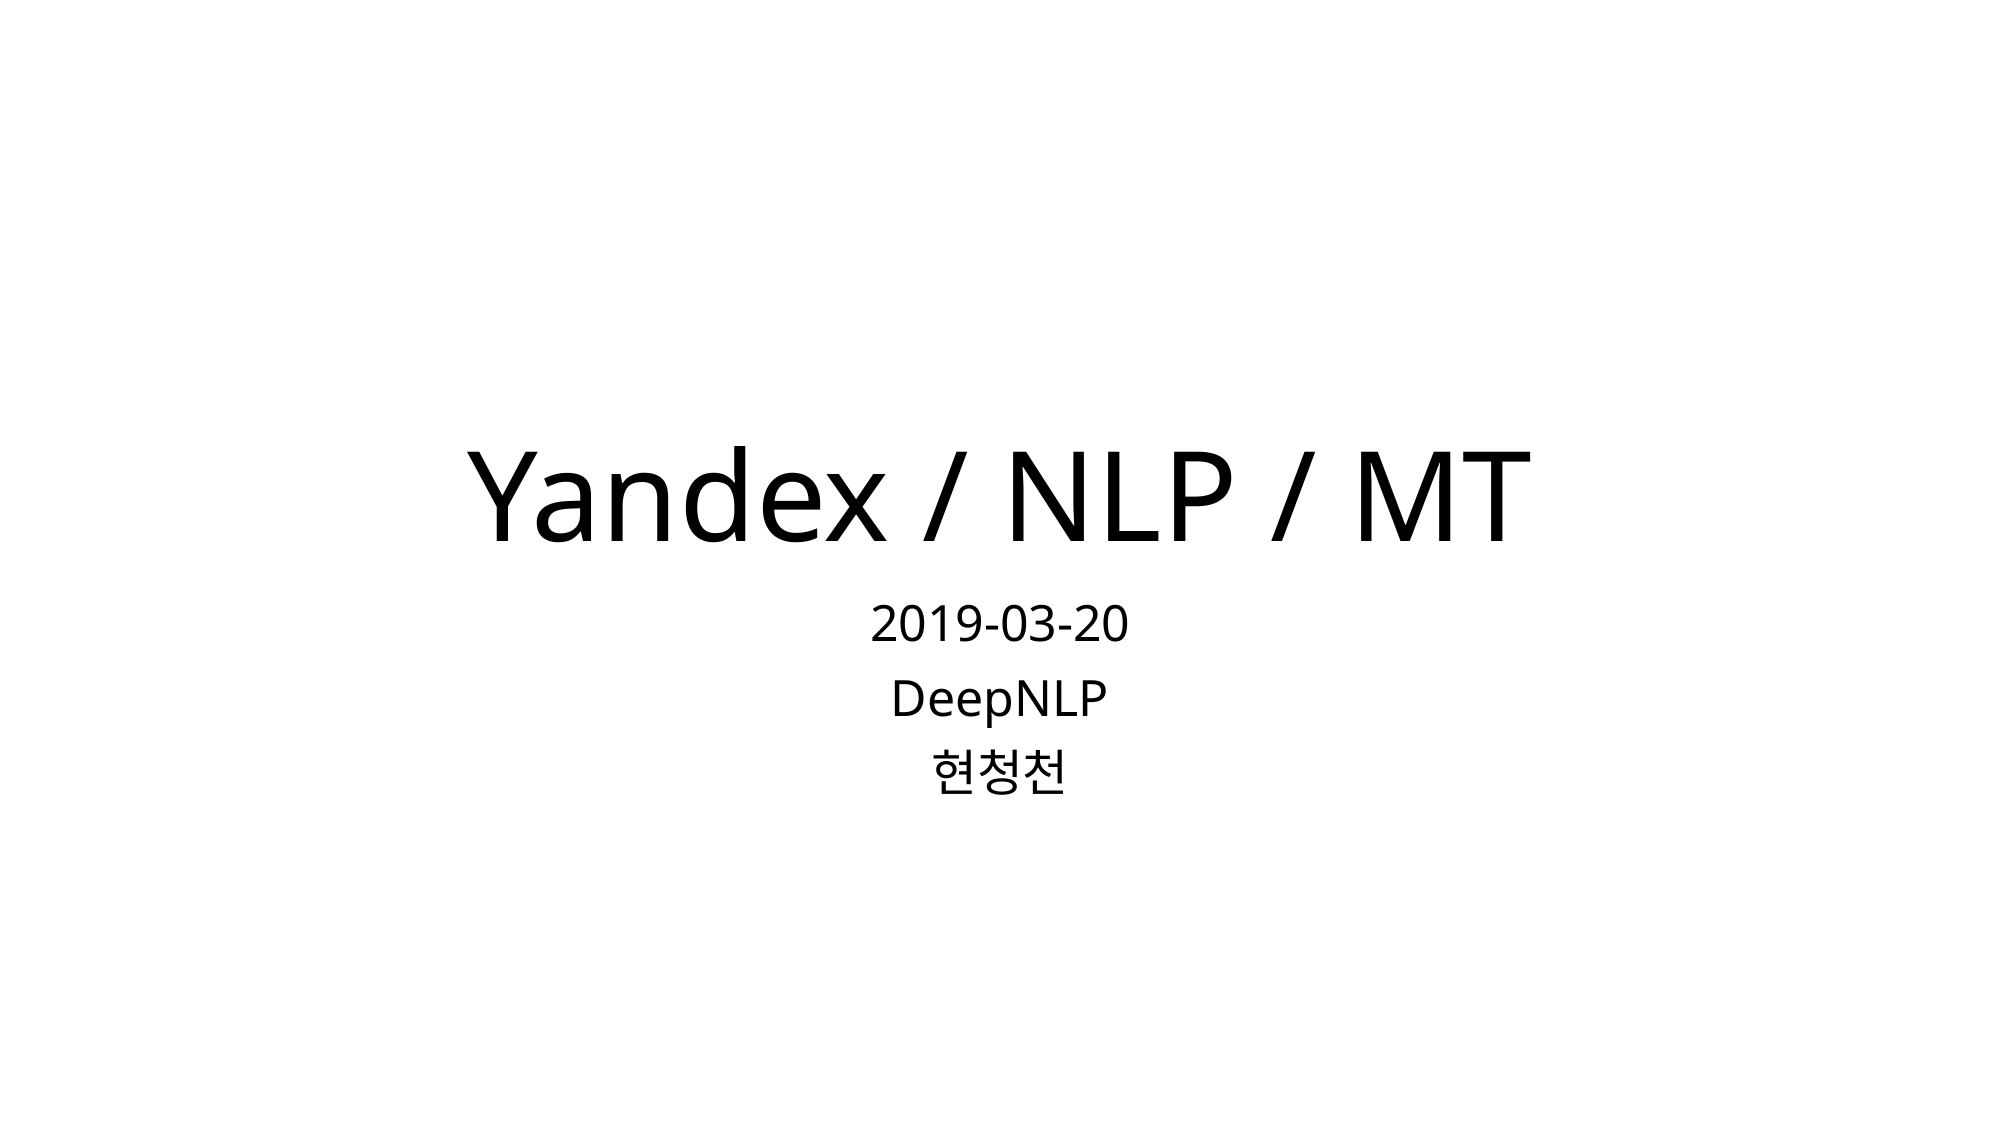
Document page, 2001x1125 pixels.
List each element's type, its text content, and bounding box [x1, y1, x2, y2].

title Yandex / NLP / MT [249, 184, 1750, 576]
subtitle 2019-03-20 DeepNLP 현청천 [249, 590, 1750, 863]
